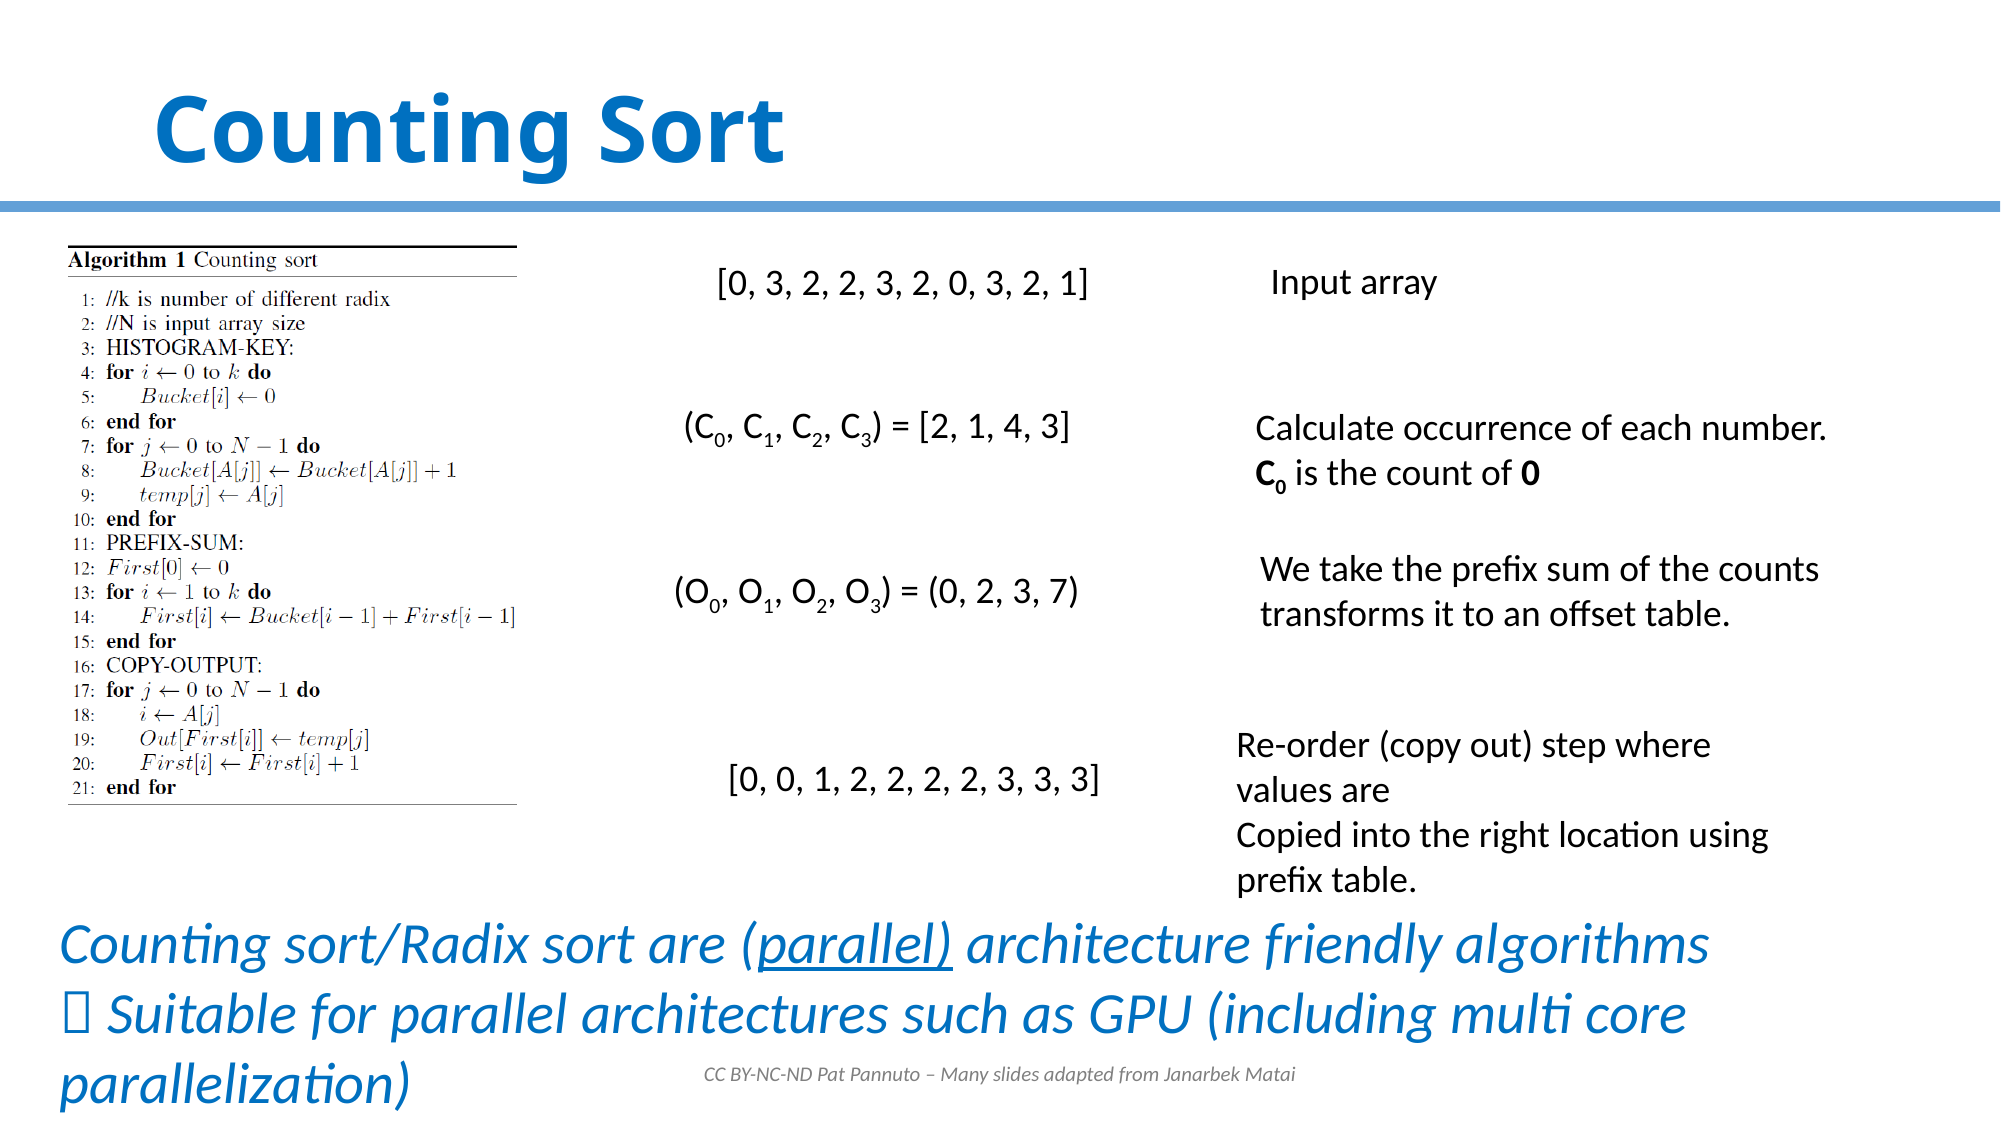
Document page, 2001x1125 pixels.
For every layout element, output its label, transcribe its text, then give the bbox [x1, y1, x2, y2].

text_box We take the prefix sum of the counts transforms it to an offset table. [1245, 536, 1864, 642]
text_box Calculate occurrence of each number. C0 is the count of 0 [1240, 395, 1869, 506]
text_box [0, 3, 2, 2, 3, 2, 0, 3, 2, 1] [701, 250, 1105, 311]
footer CC BY-NC-ND Pat Pannuto – Many slides adapted from Janarbek Matai [662, 1042, 1338, 1103]
picture [66, 240, 517, 810]
text_box (O0, O1, O2, O3) = (0, 2, 3, 7) [658, 558, 1104, 625]
text_box Re-order (copy out) step where values are Copied into the right location using prefix table. [1221, 712, 1823, 897]
text_box (C0, C1, C2, C3) = [2, 1, 4, 3] [668, 393, 1086, 460]
text_box [0, 0, 1, 2, 2, 2, 2, 3, 3, 3] [713, 746, 1116, 807]
text_box Counting sort/Radix sort are (parallel) architecture friendly algorithms  Suitable for parallel architectures such as GPU (including multi core parallelization) [44, 897, 1912, 1123]
text_box Input array [1255, 249, 1453, 310]
title Counting Sort [137, 59, 1863, 207]
